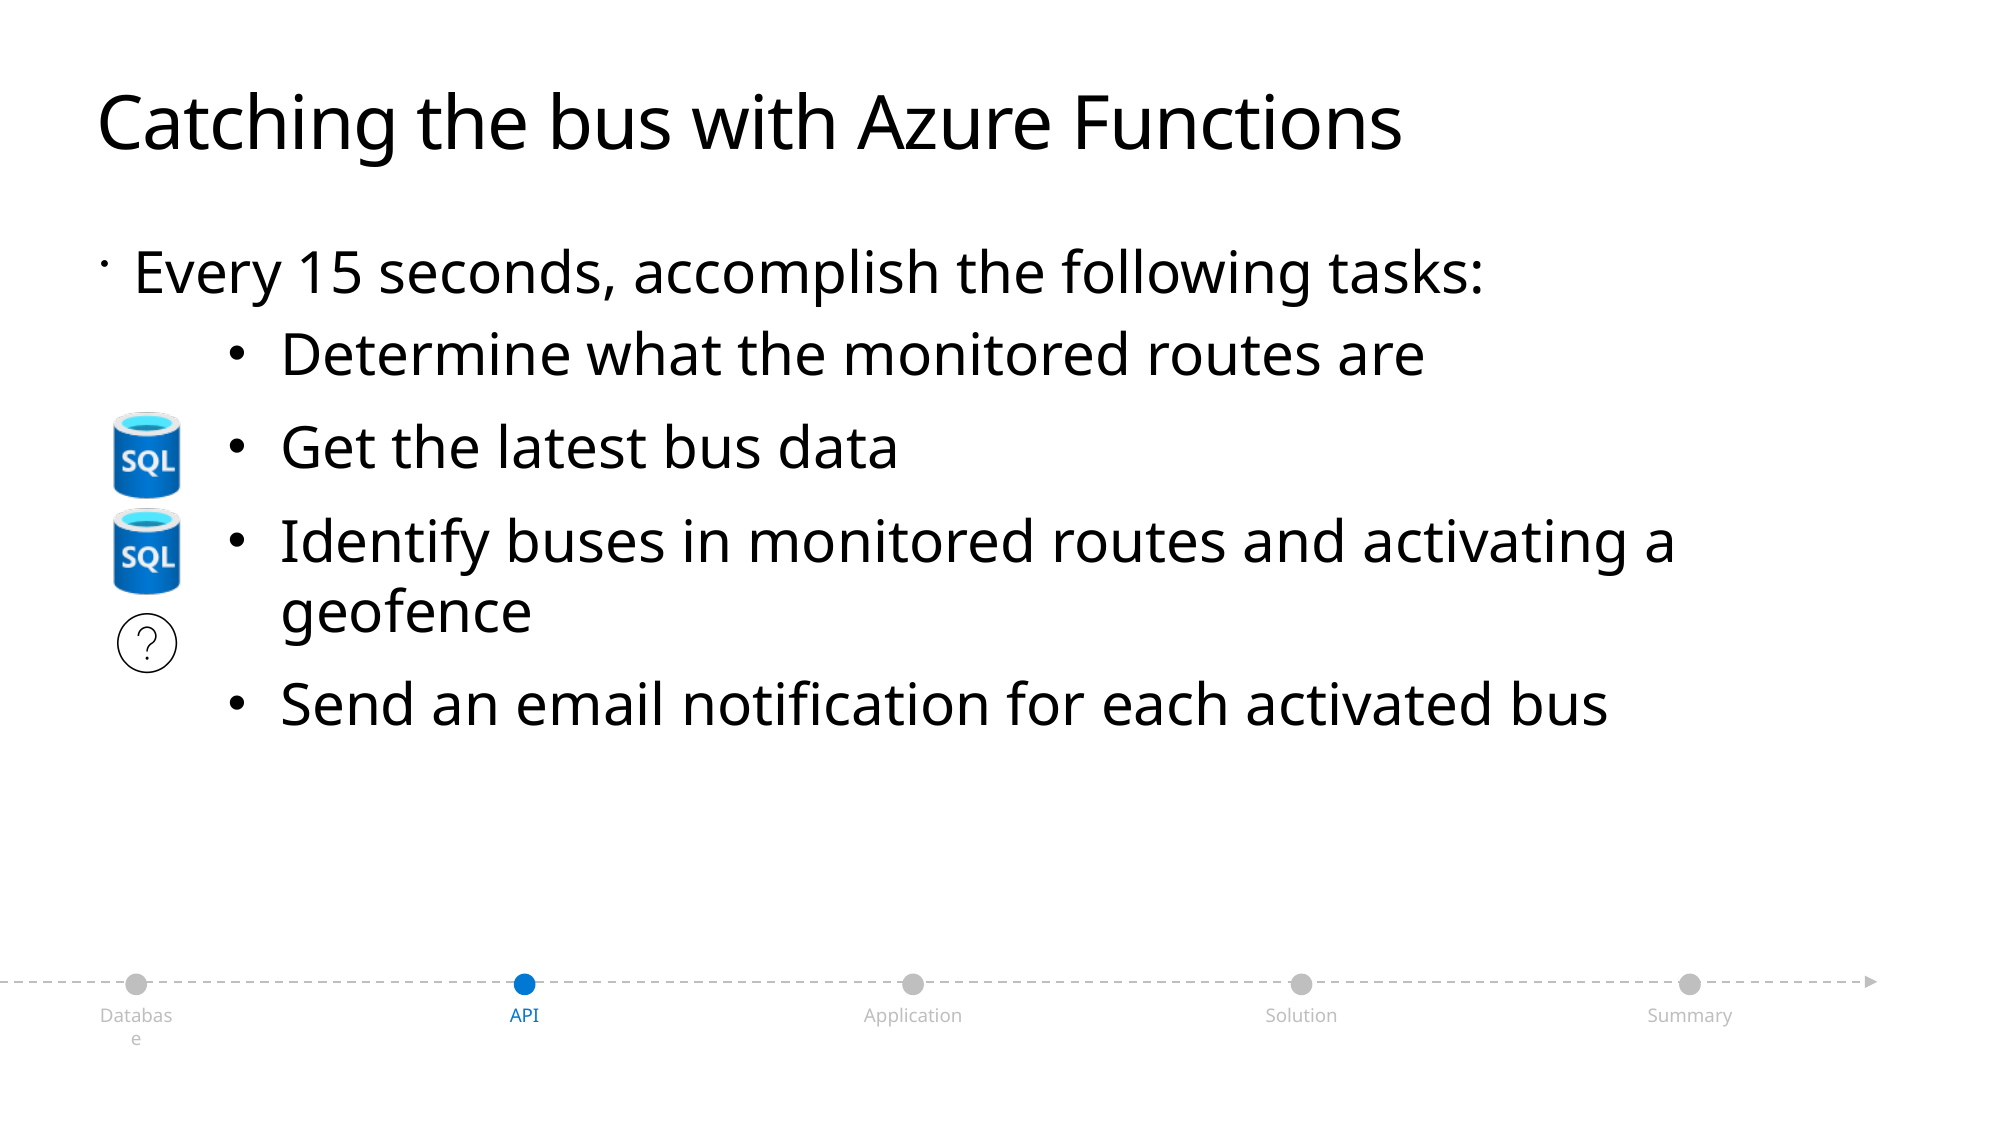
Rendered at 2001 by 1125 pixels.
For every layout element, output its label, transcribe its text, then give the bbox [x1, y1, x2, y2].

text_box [0, 973, 1878, 1027]
picture [101, 506, 193, 597]
picture [109, 605, 185, 681]
picture [101, 410, 193, 501]
title Catching the bus with Azure Functions [96, 75, 1904, 166]
list Every 15 seconds, accomplish the following tasks: Determine what the monitored routes are Get the latest bus data Identify buses in monitored routes and activating a geofence Send an email notification for each activated bus [95, 235, 1904, 688]
